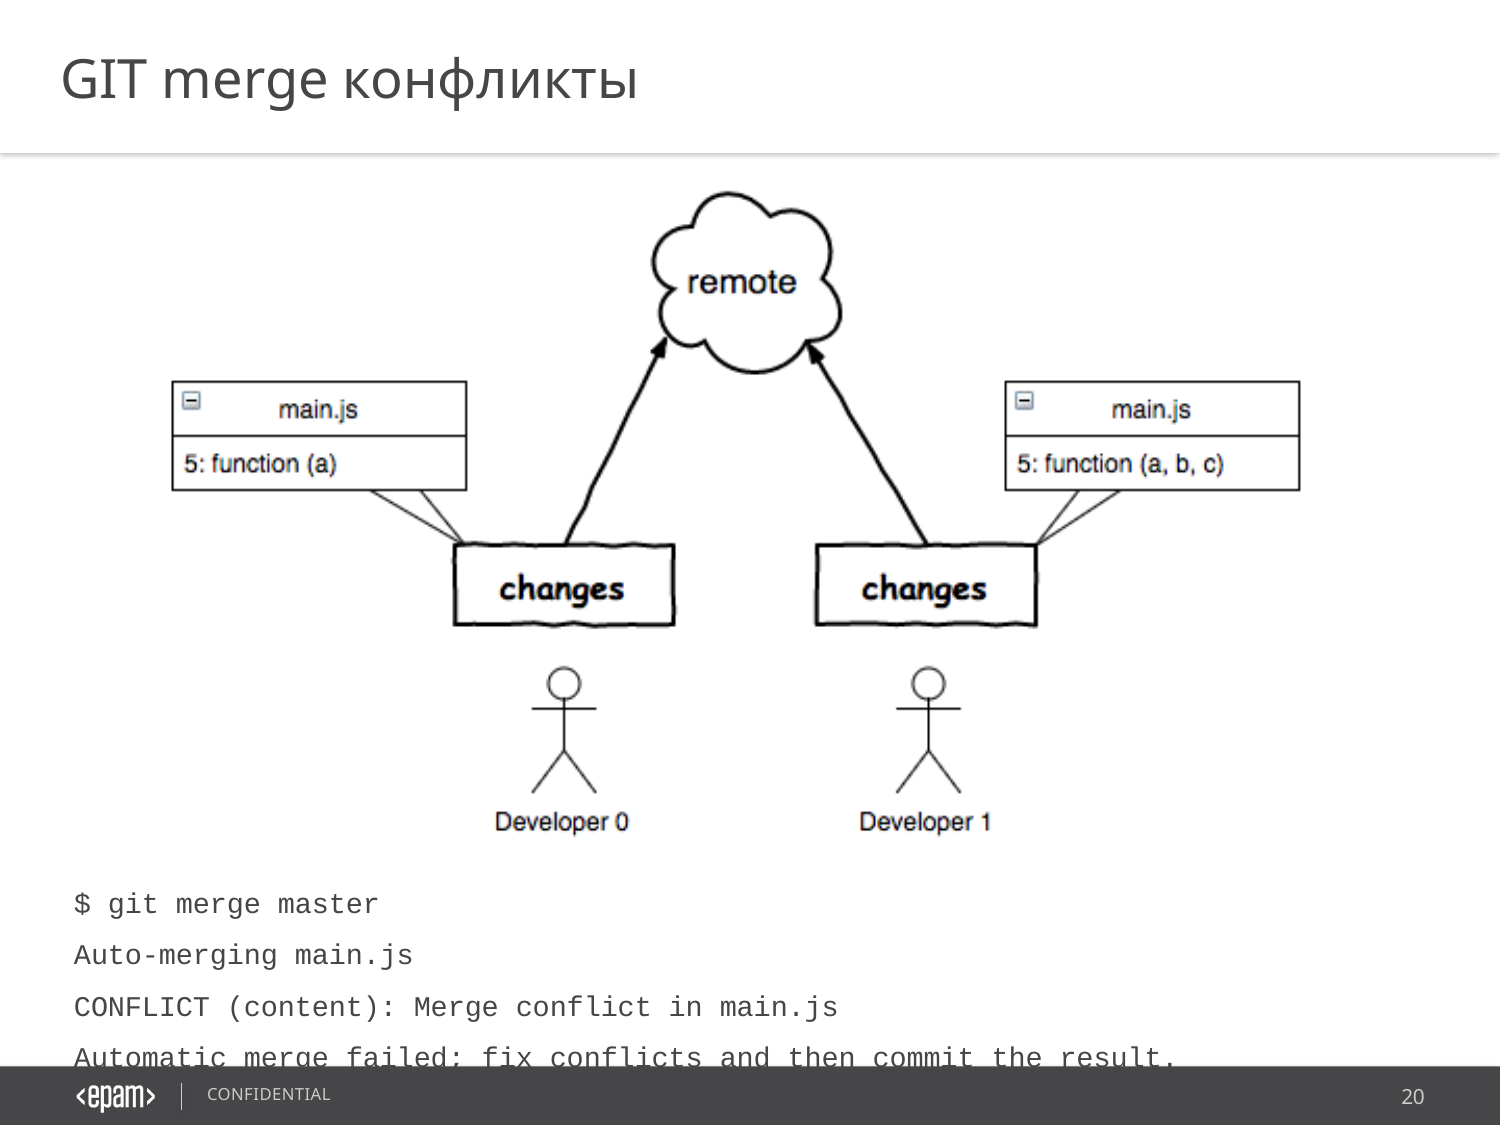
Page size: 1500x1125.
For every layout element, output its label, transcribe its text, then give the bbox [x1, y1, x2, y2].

list GIT merge конфликты [0, 0, 1500, 153]
picture [76, 1085, 155, 1113]
text_box $ git merge master Auto-merging main.js CONFLICT (content): Merge conflict in main.js Automatic merge failed; fix conflicts and then commit the result. [58, 860, 1442, 1084]
picture [120, 172, 1380, 879]
